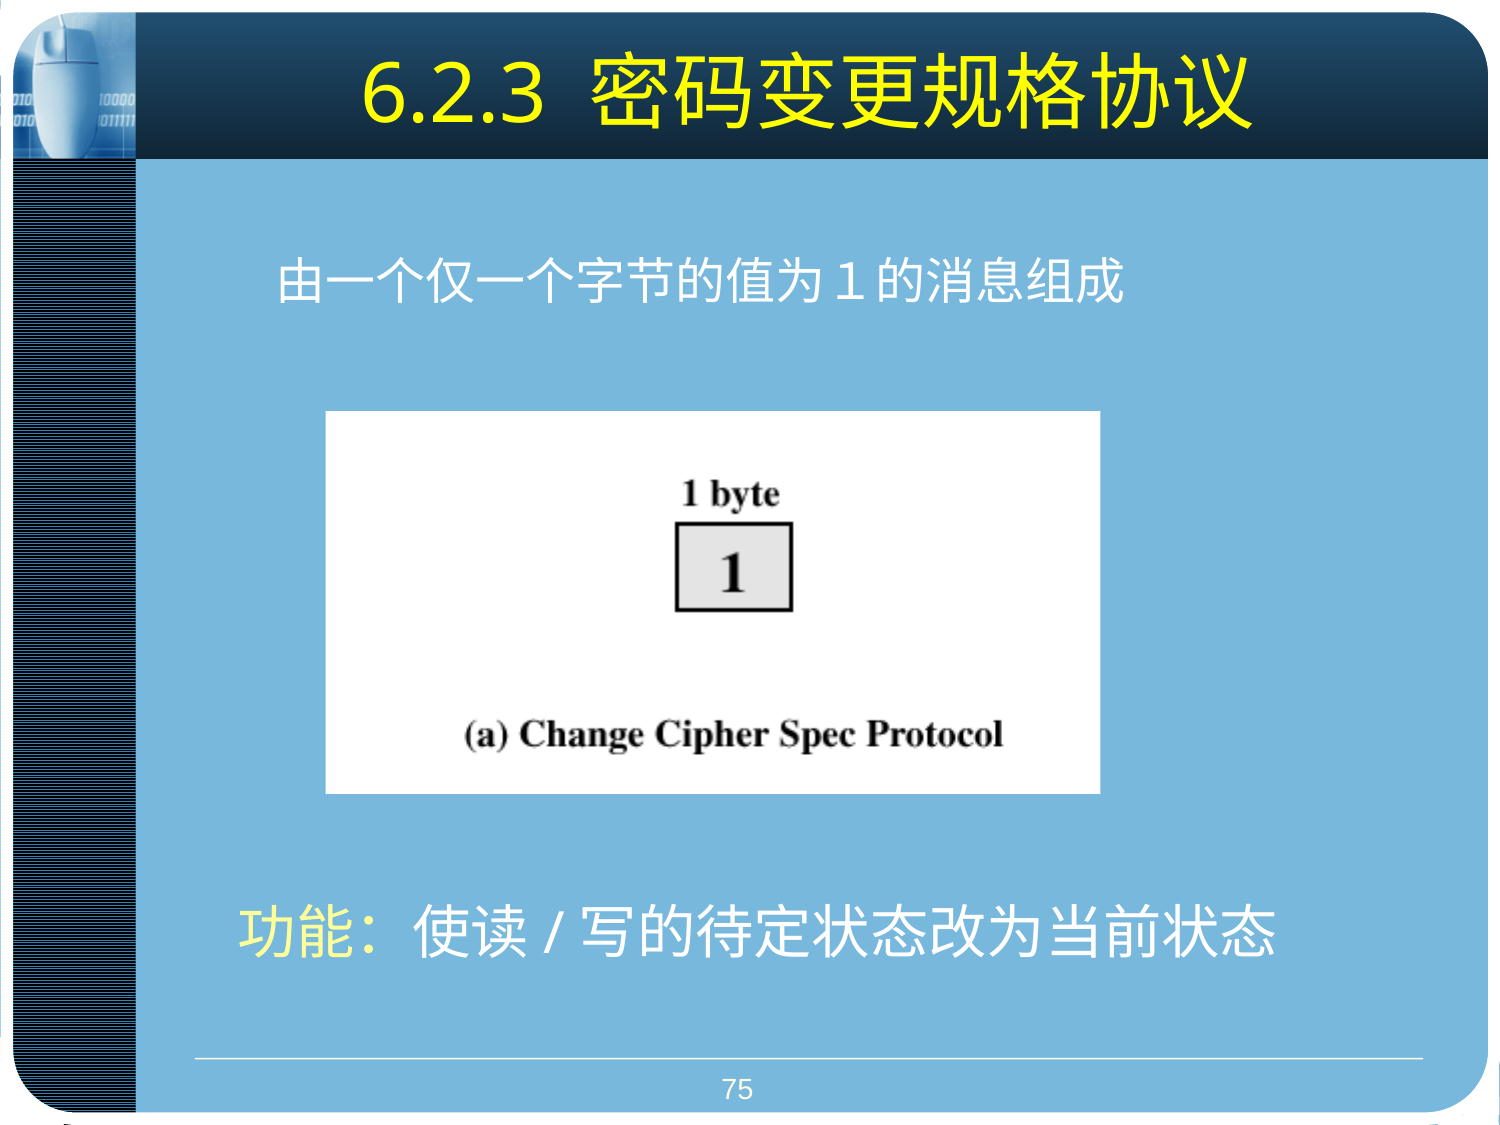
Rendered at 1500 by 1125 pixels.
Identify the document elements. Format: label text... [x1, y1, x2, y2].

title 6.2.3 密码变更规格协议 [194, 30, 1420, 149]
picture [14, 13, 136, 158]
picture [325, 411, 1101, 794]
text_box 由一个仅一个字节的值为１的消息组成 [260, 241, 1152, 317]
slide_number 75 [562, 1062, 913, 1113]
text_box 功能：使读/写的待定状态改为当前状态 [223, 887, 1293, 973]
